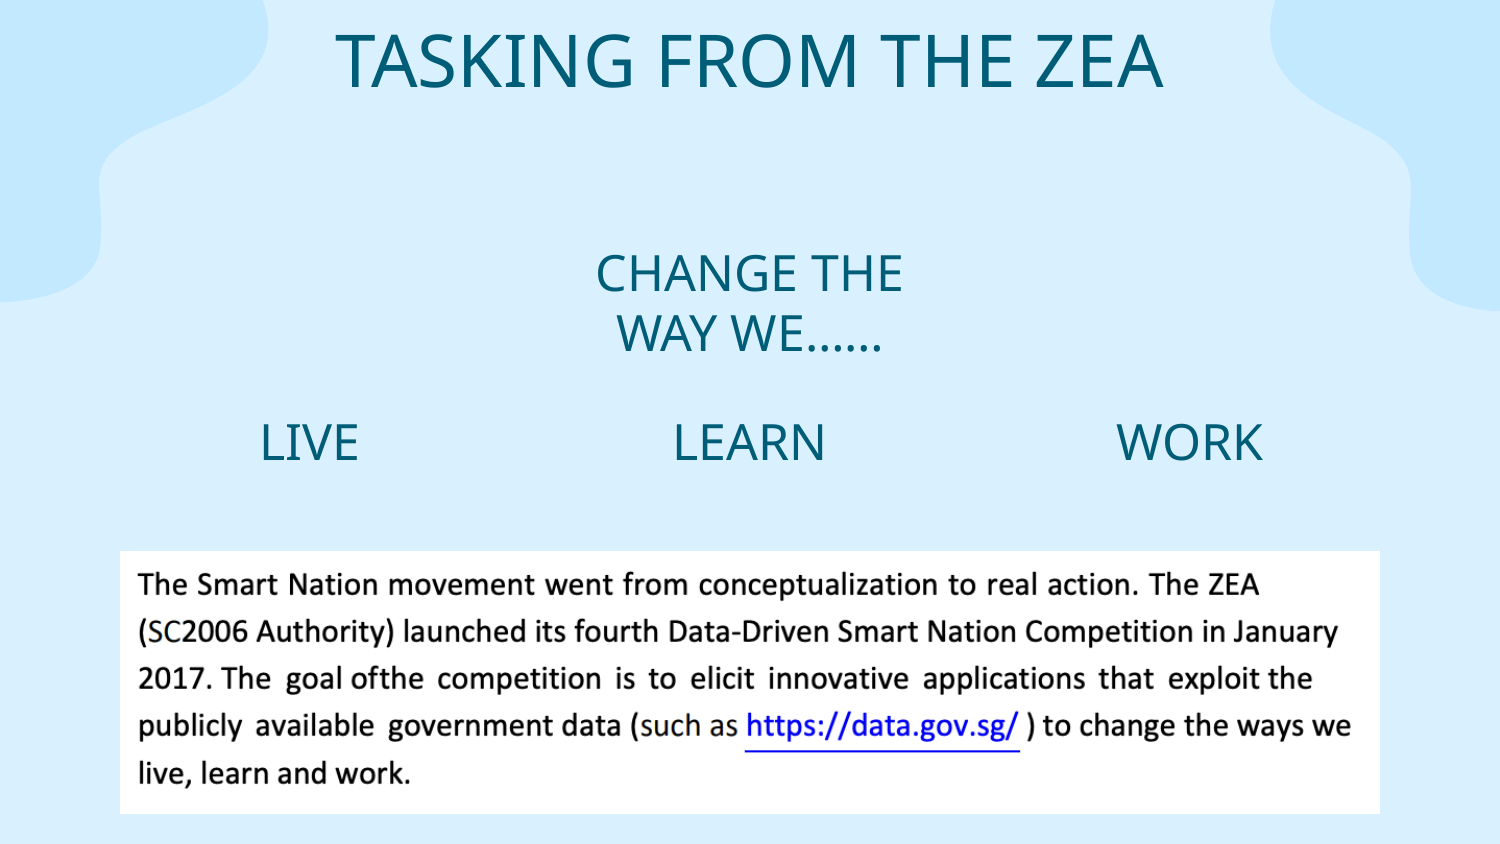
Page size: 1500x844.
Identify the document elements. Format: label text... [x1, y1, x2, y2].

text_box CHANGE THE WAY WE…… [558, 285, 942, 377]
picture [120, 551, 1380, 815]
title WORK [998, 395, 1382, 486]
title LIVE [118, 394, 502, 486]
title TASKING FROM THE ZEA [118, 0, 1382, 111]
title LEARN [558, 394, 942, 486]
